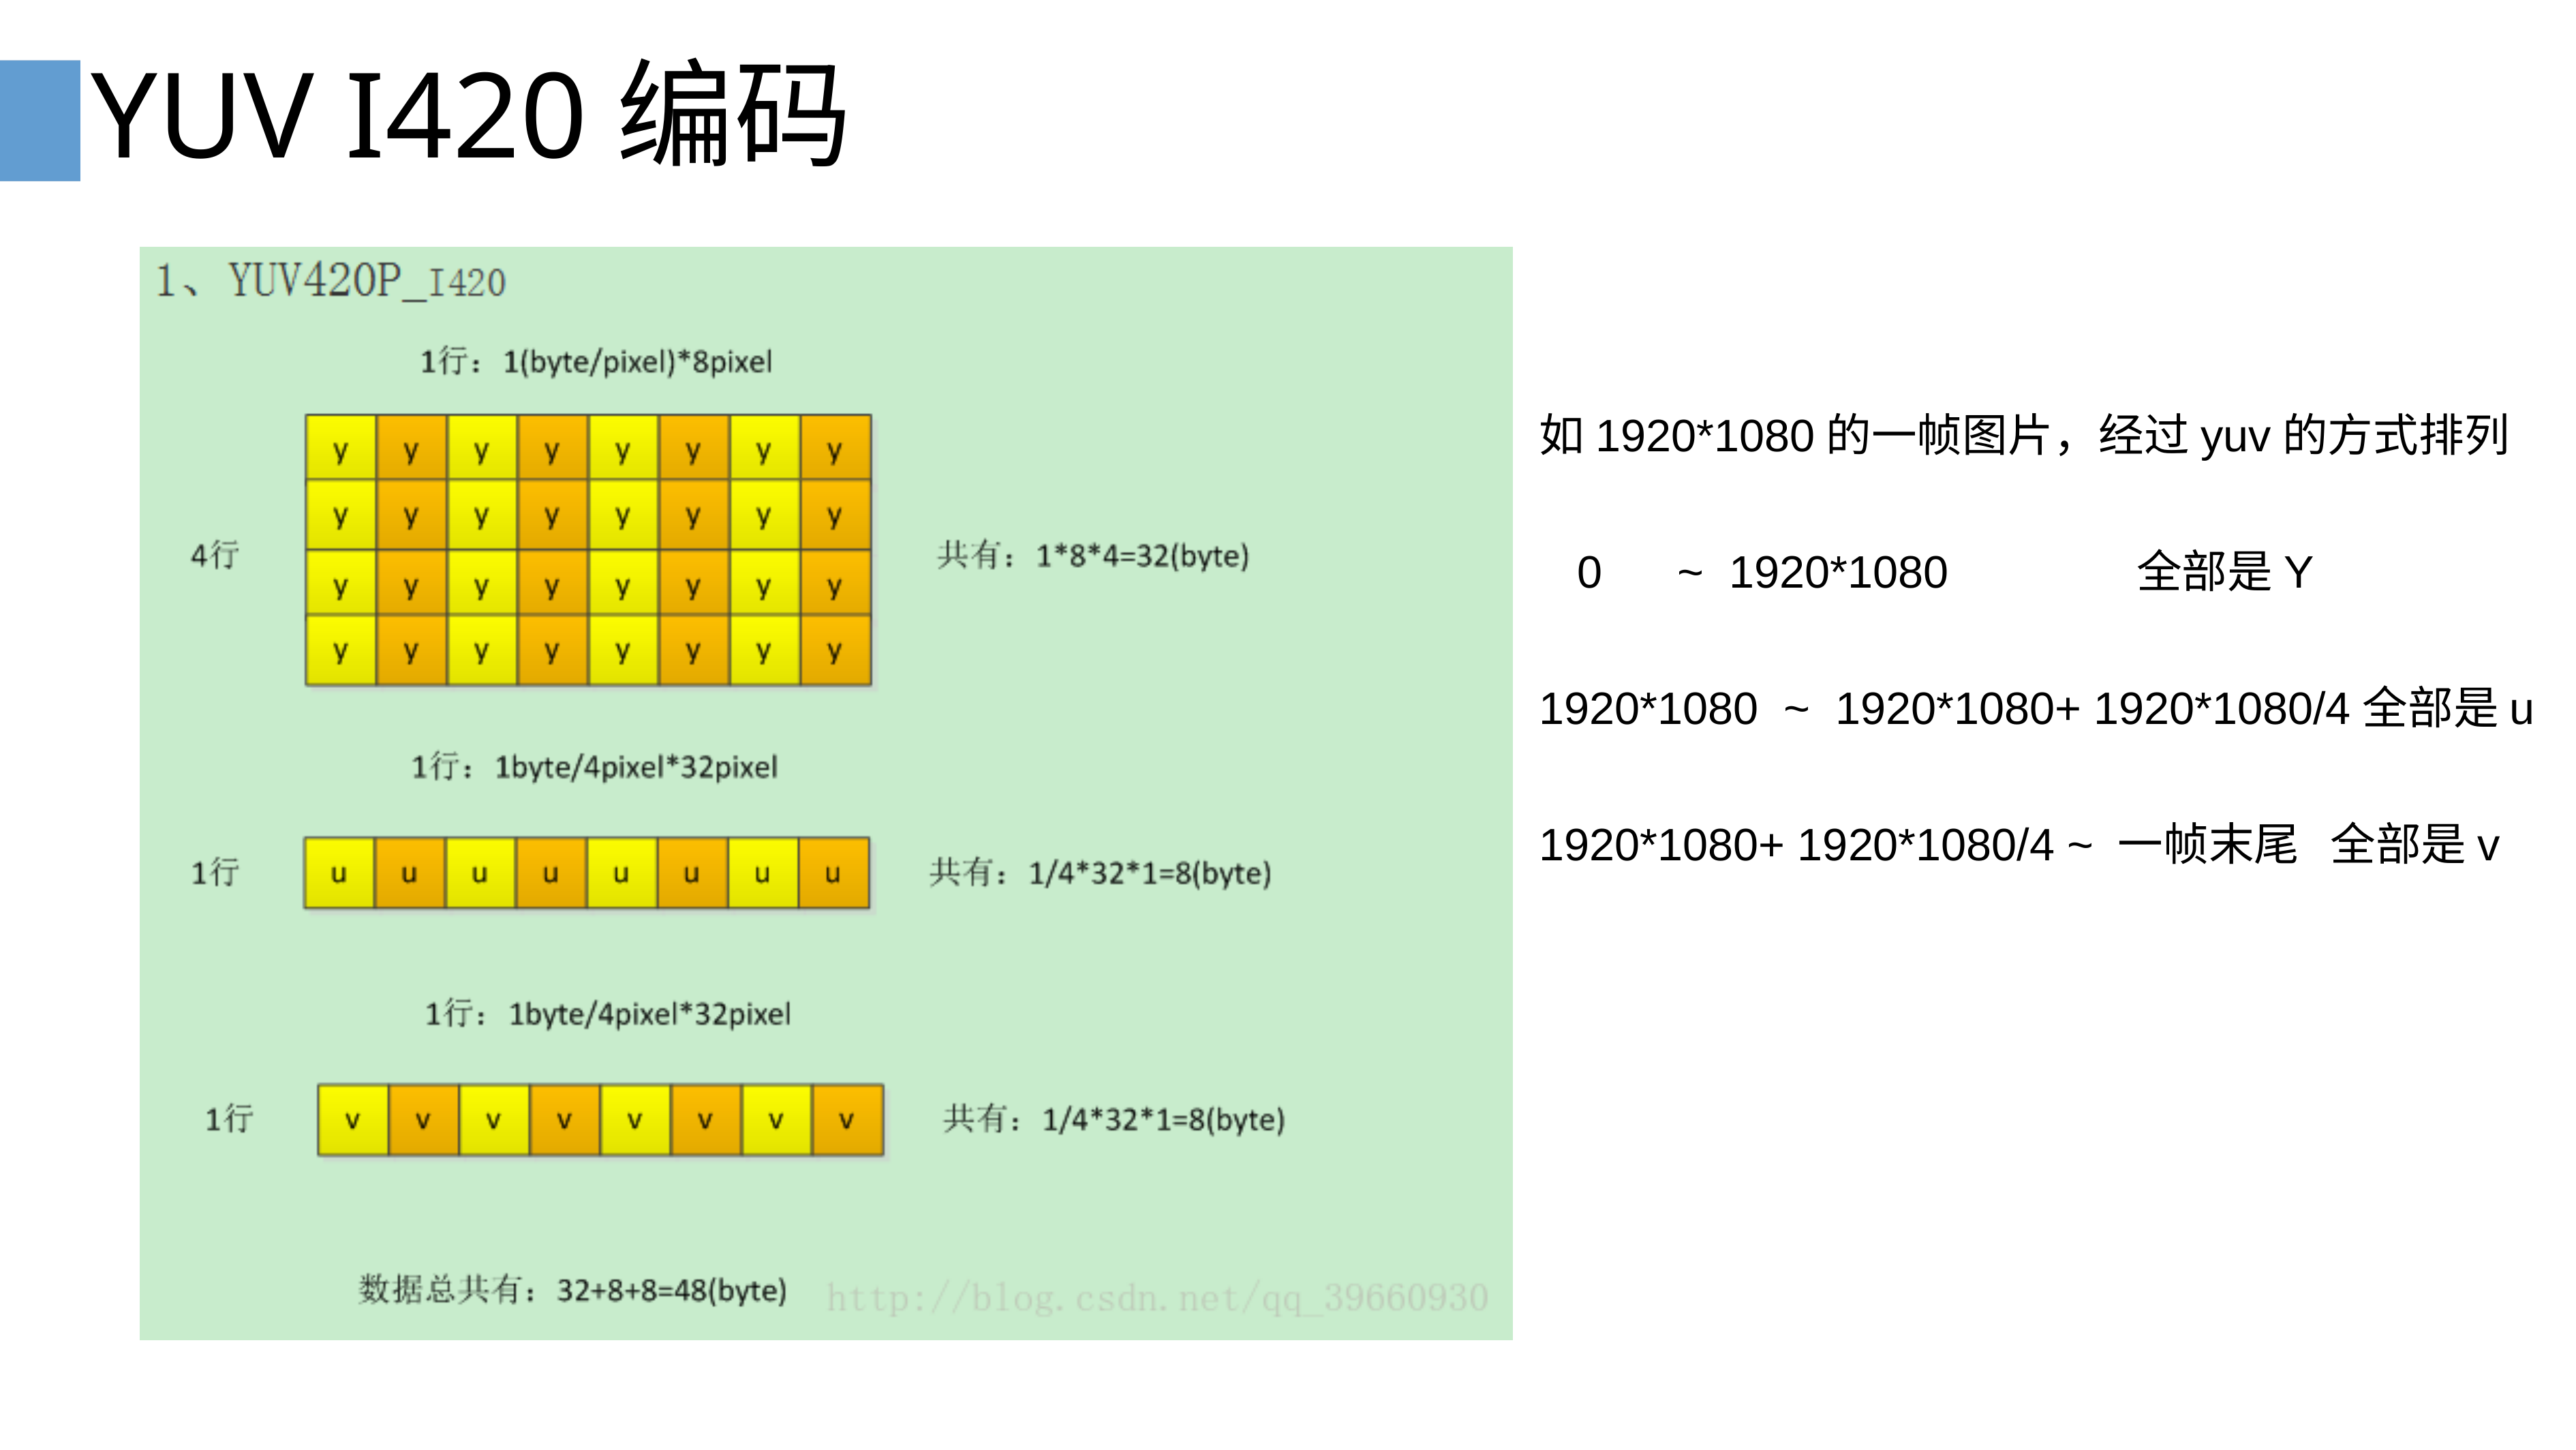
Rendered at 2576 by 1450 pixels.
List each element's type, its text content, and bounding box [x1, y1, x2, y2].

text_box 如1920*1080的一帧图片，经过yuv的方式排列 0 ~ 1920*1080 全部是Y 1920*1080 ~ 1920*1080+ 1920*1080/4全部是u 1920*1080+ 1920*1080/4 ~ 一帧末尾 全部是v [1529, 387, 2576, 875]
picture [140, 247, 1513, 1340]
title YUV I420编码 [80, 58, 2496, 181]
